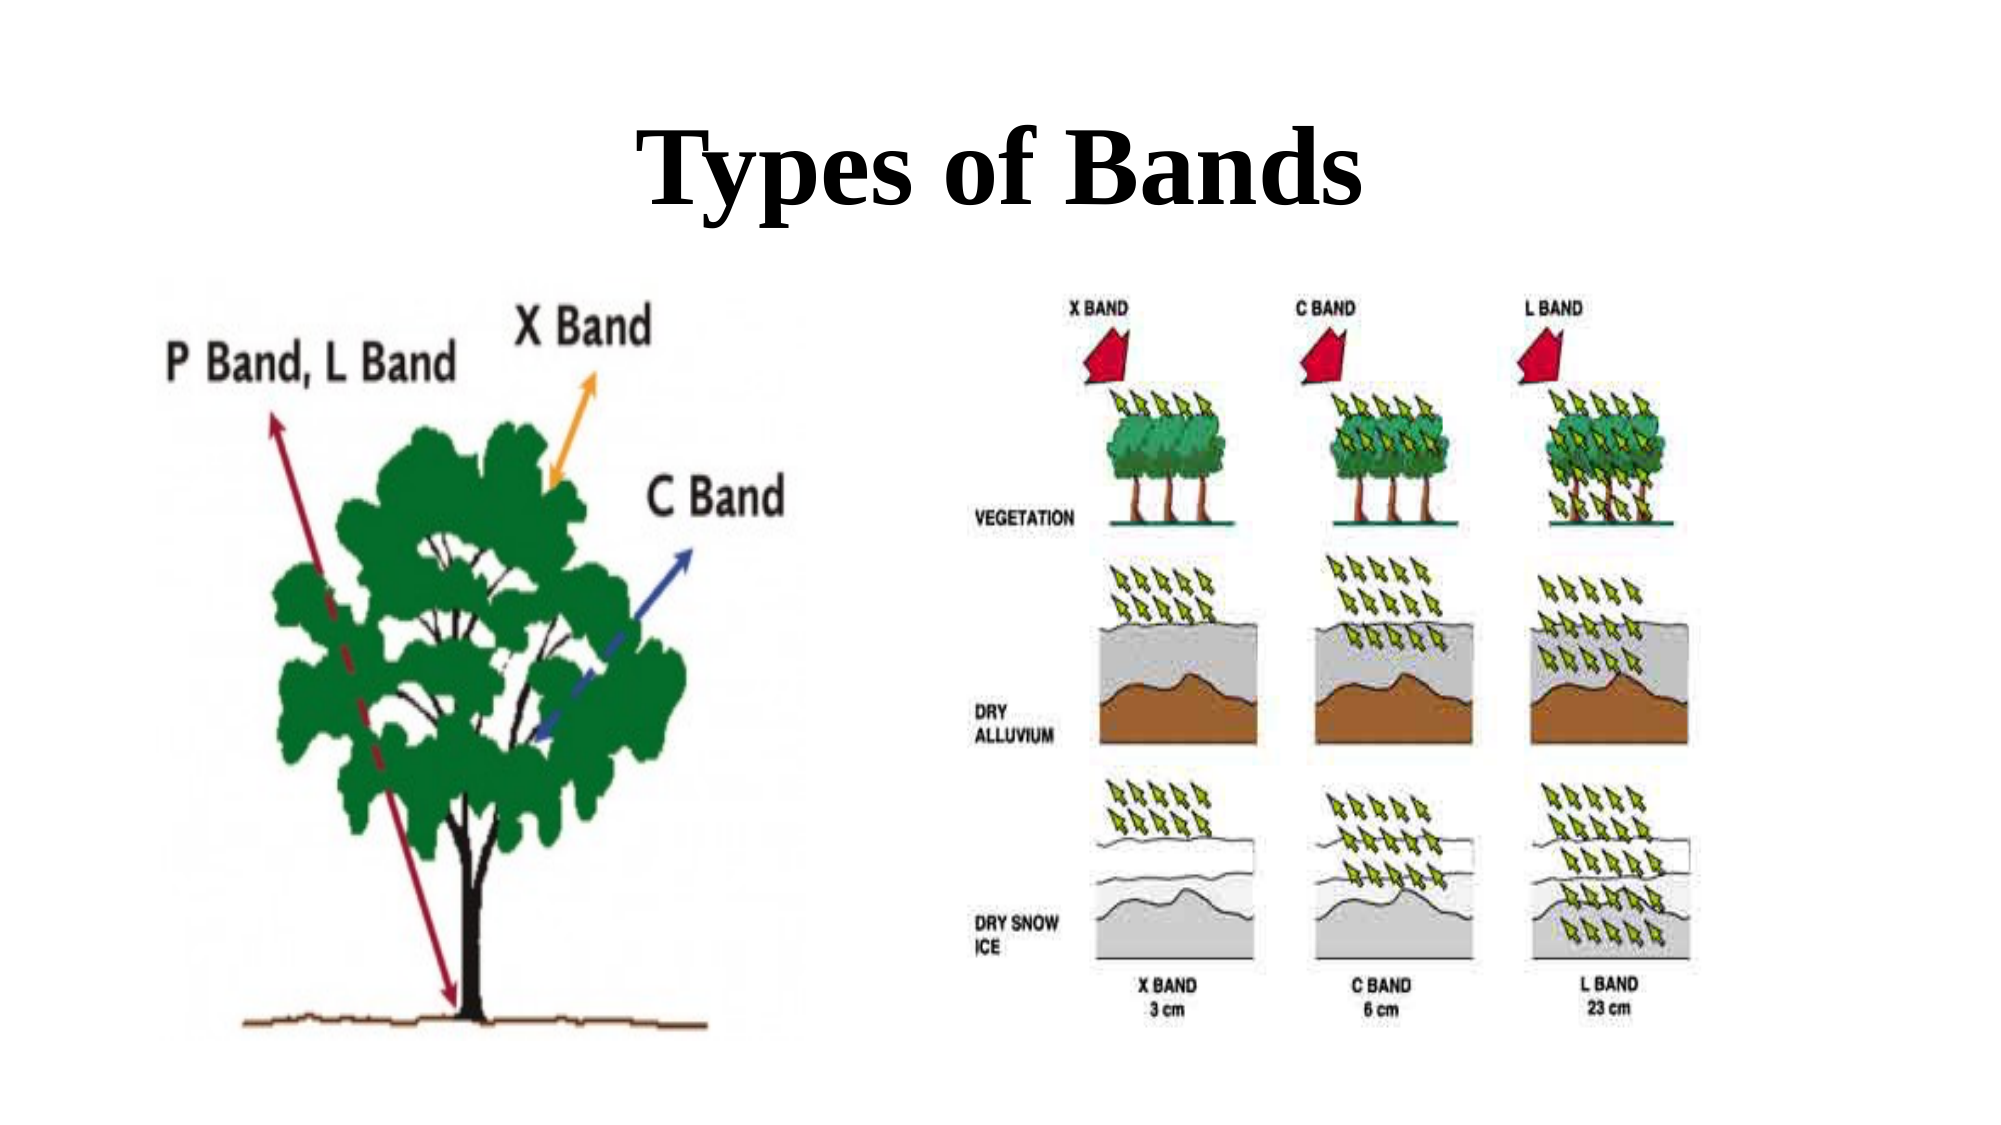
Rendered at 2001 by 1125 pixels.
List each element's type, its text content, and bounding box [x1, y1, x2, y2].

picture [954, 277, 1713, 1041]
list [156, 277, 806, 1041]
title Types of Bands [137, 59, 1863, 278]
